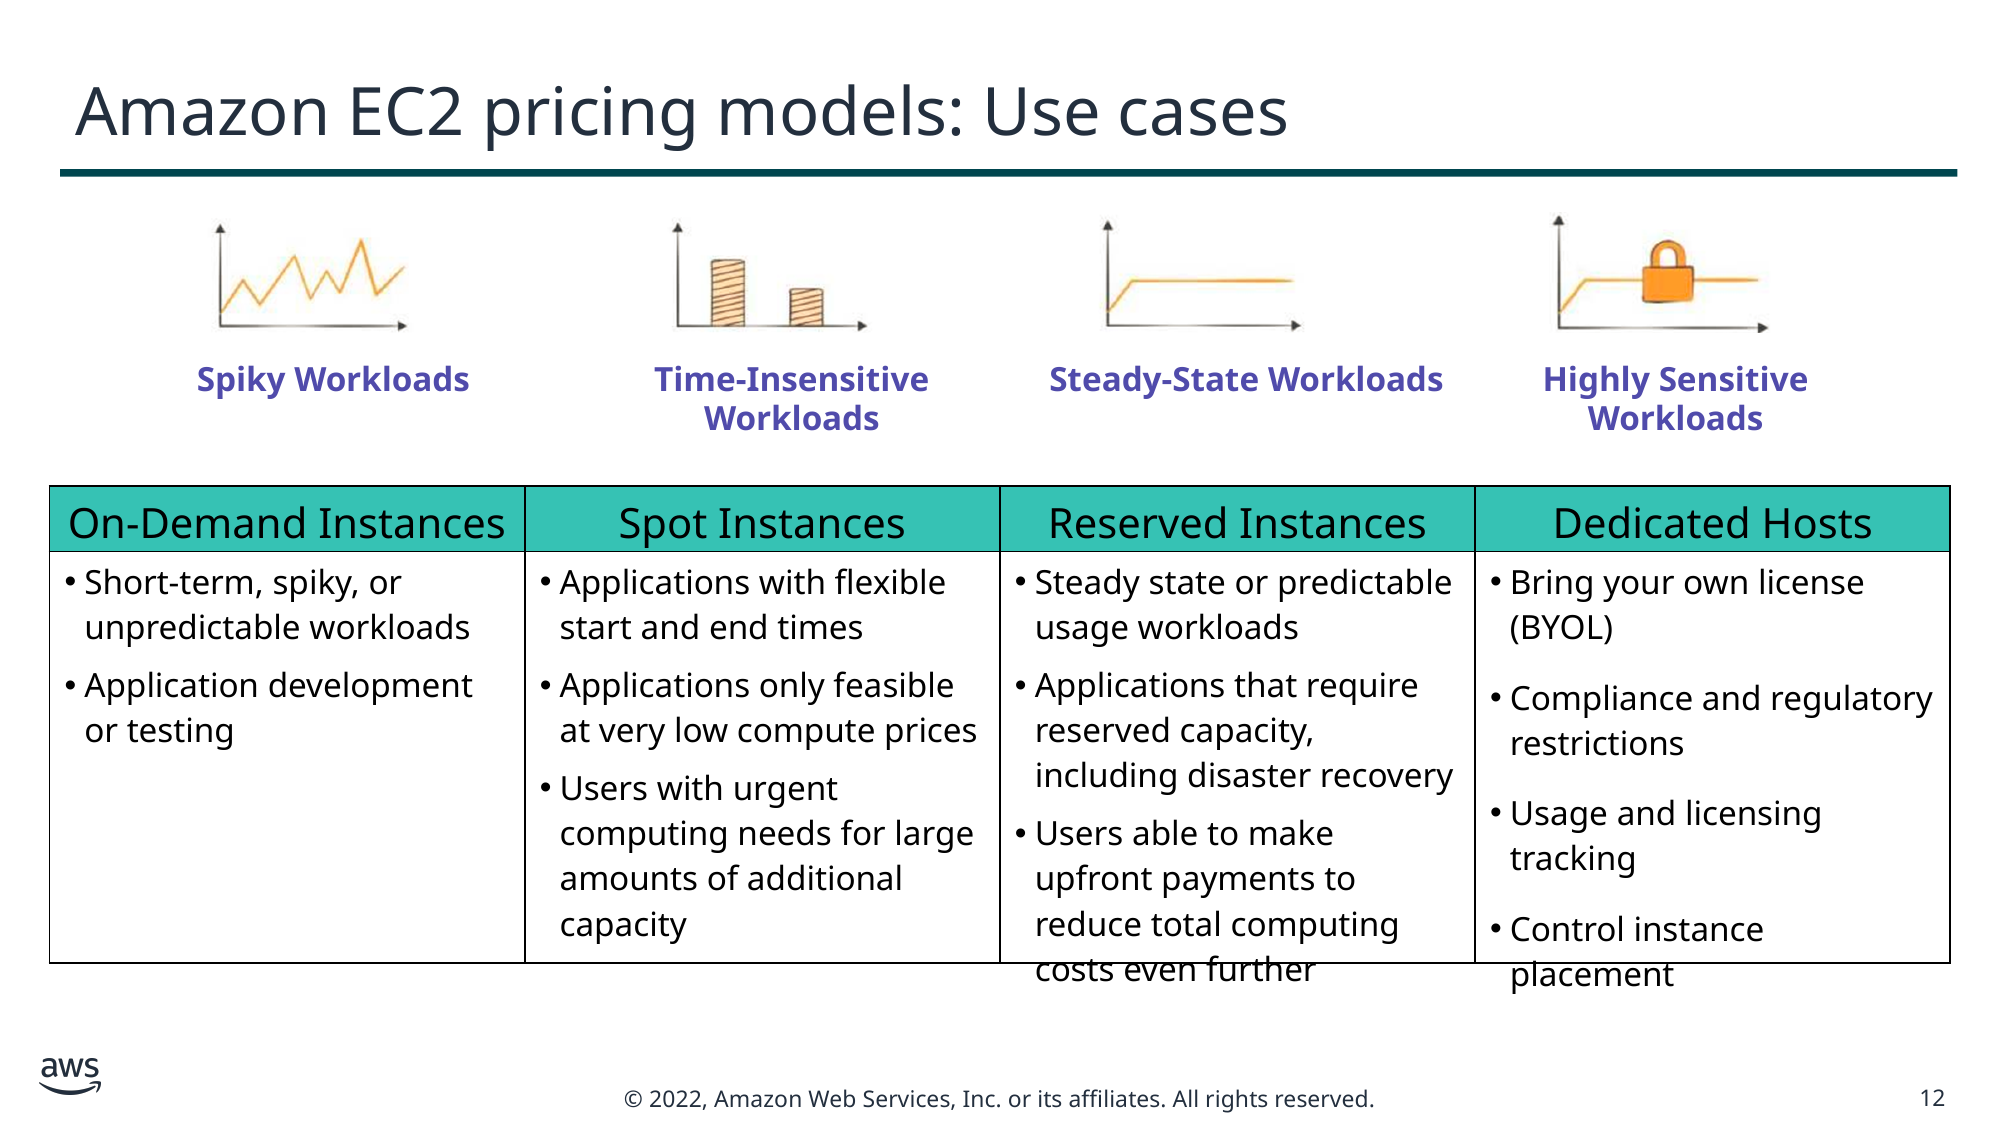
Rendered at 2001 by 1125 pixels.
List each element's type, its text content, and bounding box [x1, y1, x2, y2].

picture [1549, 212, 1771, 333]
text_box Highly Sensitive Workloads [1482, 350, 1869, 445]
picture [1098, 212, 1309, 333]
table_header On-Demand Instances [50, 487, 524, 551]
text_box Time-Insensitive Workloads [603, 350, 981, 445]
title Amazon EC2 pricing models: Use cases [60, 49, 1958, 170]
table_header Reserved Instances [1001, 487, 1474, 551]
picture [207, 212, 419, 333]
picture [666, 212, 873, 333]
table_header Spot Instances [526, 487, 999, 551]
table_cell Applications with flexible start and end times Applications only feasible at very low compute prices Users with urgent computing needs for large amounts of additional capacity [526, 552, 999, 962]
slide_number 12 [1881, 1077, 1961, 1121]
text_box Steady-State Workloads [1034, 350, 1459, 405]
table_cell Short-term, spiky, or unpredictable workloads Application development or testing [50, 552, 524, 962]
table_cell Bring your own license (BYOL) Compliance and regulatory restrictions Usage and licensing tracking Control instance placement [1476, 552, 1949, 962]
table_header Dedicated Hosts [1476, 487, 1949, 551]
table_cell Steady state or predictable usage workloads Applications that require reserved capacity, including disaster recovery Users able to make upfront payments to reduce total computing costs even further [1001, 552, 1474, 962]
picture [39, 1058, 101, 1095]
text_box Spiky Workloads [182, 350, 486, 405]
